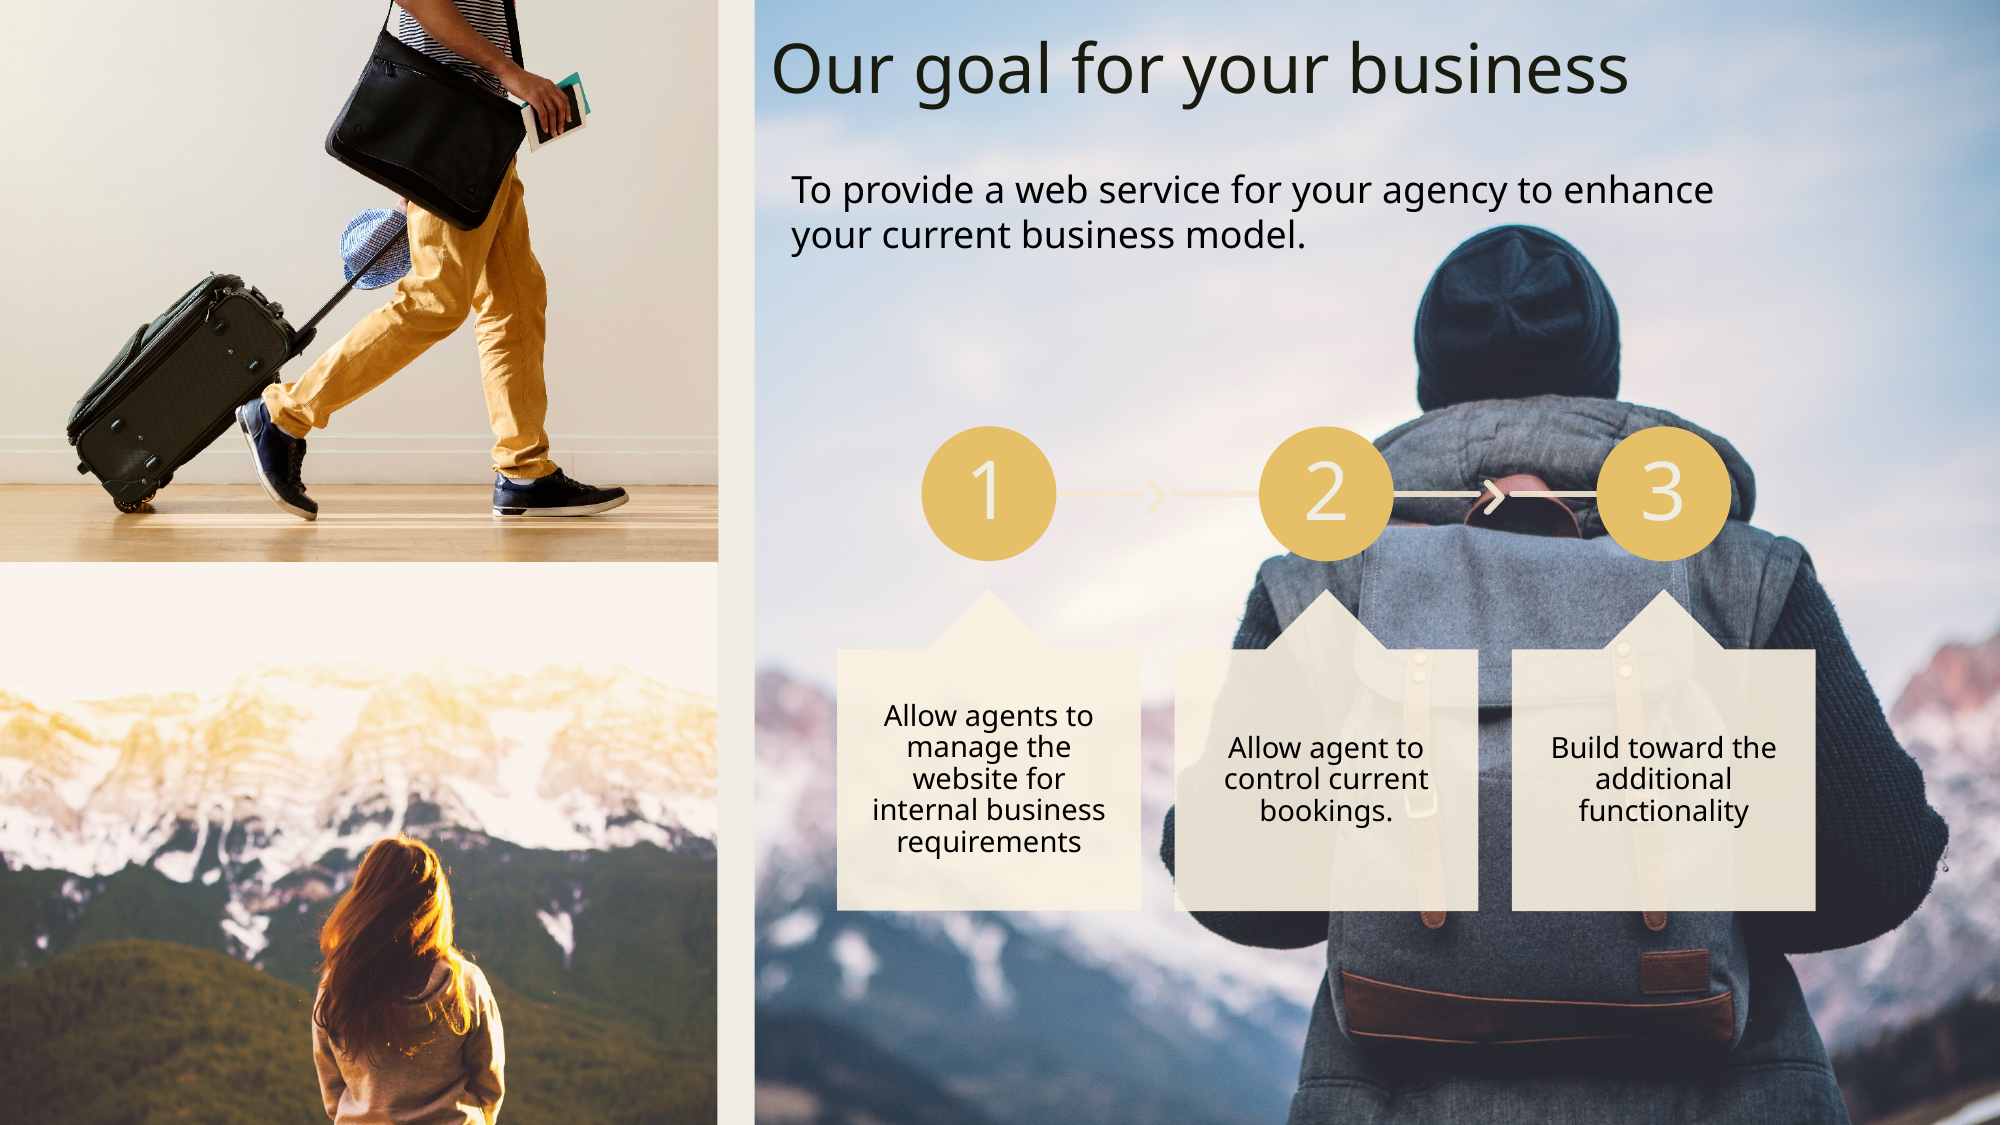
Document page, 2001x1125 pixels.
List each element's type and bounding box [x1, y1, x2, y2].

list [836, 374, 1850, 963]
picture [0, 0, 719, 1125]
picture [754, 0, 2000, 1125]
